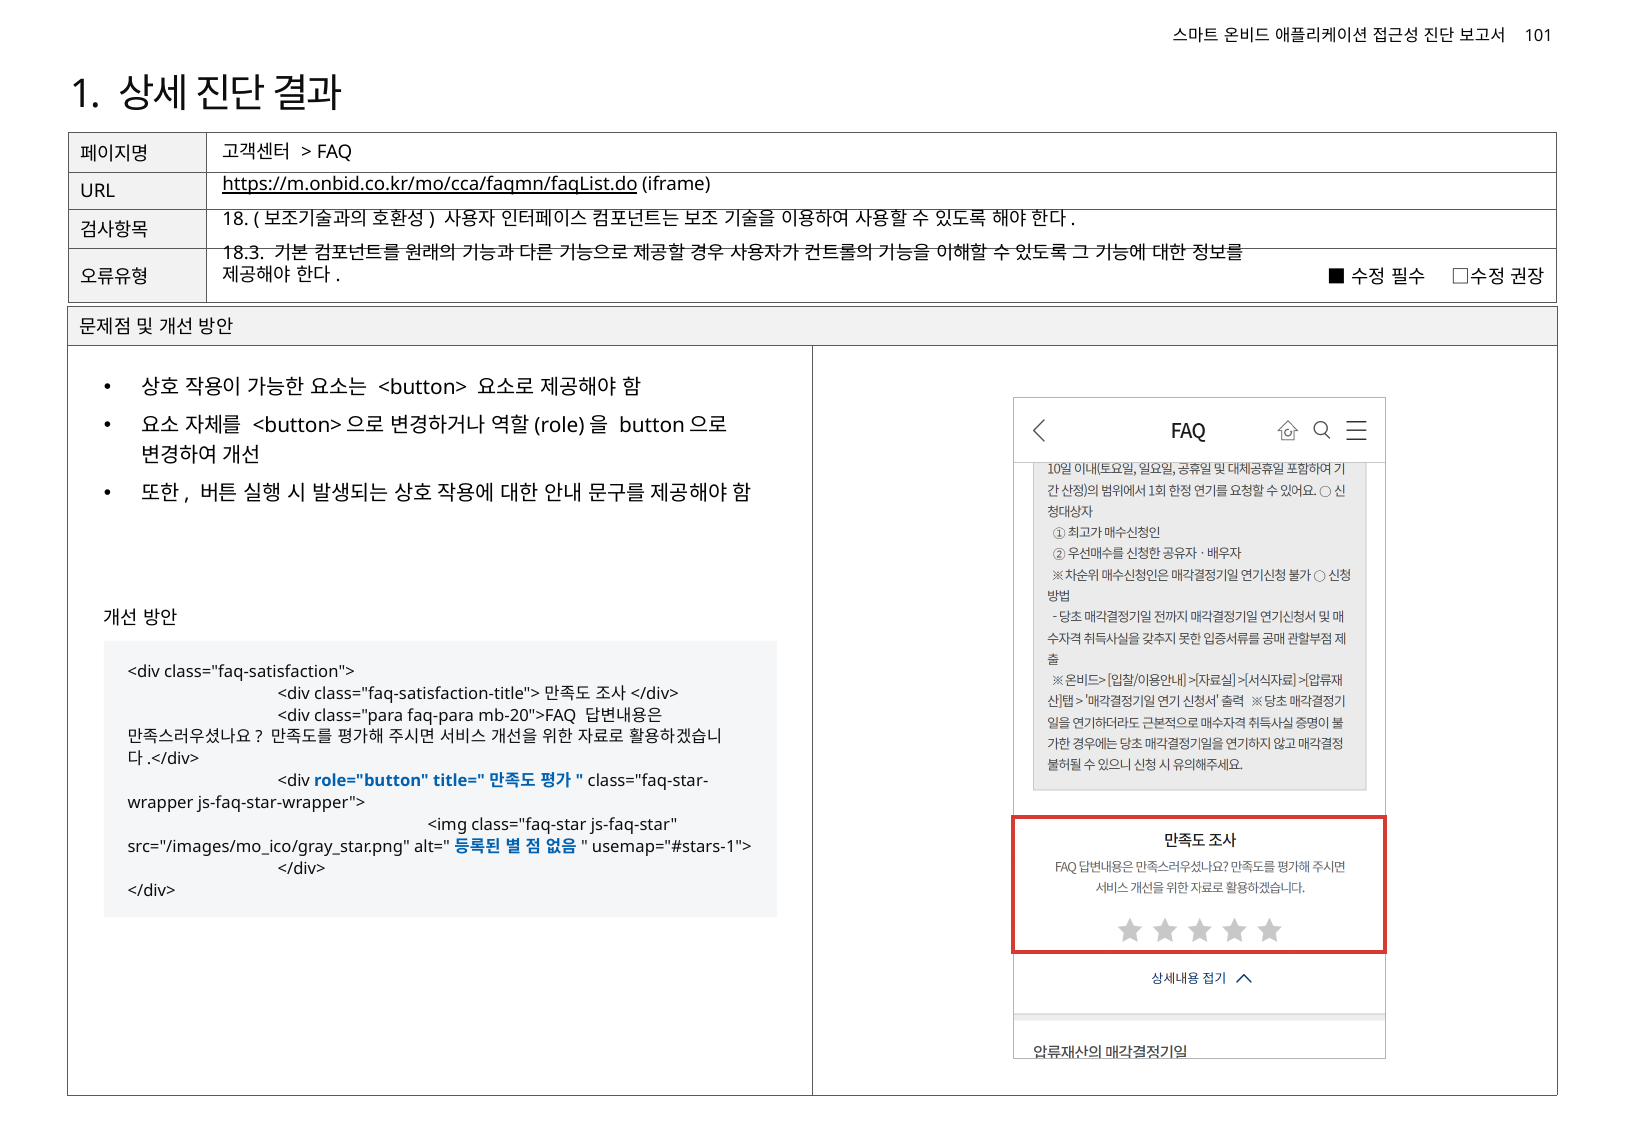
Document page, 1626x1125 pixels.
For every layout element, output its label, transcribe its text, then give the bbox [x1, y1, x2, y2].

title 1. 상세 진단 결과 [69, 72, 1126, 117]
list 18. (보조기술과의 호환성) 사용자 인터페이스 컴포넌트는 보조 기술을 이용하여 사용할 수 있도록 해야 한다. [207, 201, 1557, 236]
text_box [103, 606, 778, 898]
list 상호 작용이 가능한 요소는 <button> 요소로 제공해야 함 요소 자체를 <button>으로 변경하거나 역할(role)을 button으로 변경하여 개선 또한, 버튼 실행 시 발생되는 상호 작용에 대한 안내 문구를 제공해야 함 [103, 368, 778, 606]
picture [1013, 397, 1386, 1059]
list https://m.onbid.co.kr/mo/cca/faqmn/faqList.do (iframe) [207, 167, 1557, 201]
list 고객센터 > FAQ [207, 133, 1557, 167]
list 18.3. 기본 컴포넌트를 원래의 기능과 다른 기능으로 제공할 경우 사용자가 컨트롤의 기능을 이해할 수 있도록 그 기능에 대한 정보를 제공해야 한다. [207, 235, 1293, 291]
